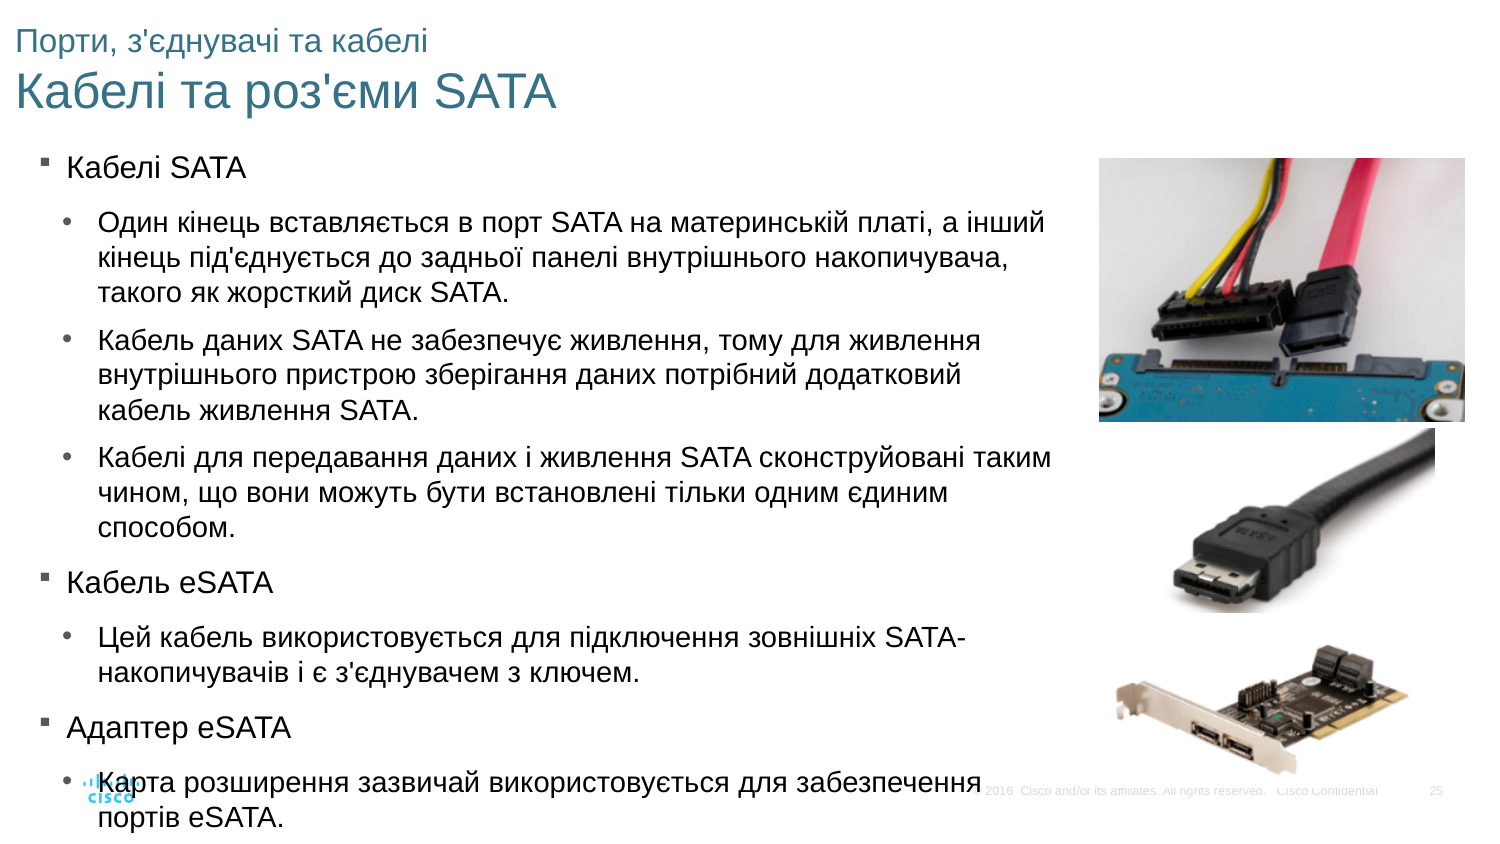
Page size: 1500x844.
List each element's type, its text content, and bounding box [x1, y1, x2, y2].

picture [1280, 411, 1288, 423]
picture [1099, 615, 1414, 788]
list Кабелі SATA Один кінець вставляється в порт SATA на материнській платі, а інший кінець під'єднується до задньої панелі внутрішнього накопичувача, такого як жорсткий диск SATA. Кабель даних SATA не забезпечує живлення, тому для живлення внутрішнього пристрою зберігання даних потрібний додатковий кабель живлення SATA. Кабелі для передавання даних і живлення SATA сконструйовані таким чином, що вони можуть бути встановлені тільки одним єдиним способом. Кабель еSATA Цей кабель використовується для підключення зовнішніх SATA-накопичувачів і є з'єднувачем з ключем. Адаптер eSATA Карта розширення зазвичай використовується для забезпечення портів eSATA. [23, 139, 1085, 760]
picture [1162, 428, 1435, 613]
picture [1099, 157, 1465, 423]
title Порти, з'єднувачі та кабелі Кабелі та роз'єми SATA [0, 6, 1500, 131]
